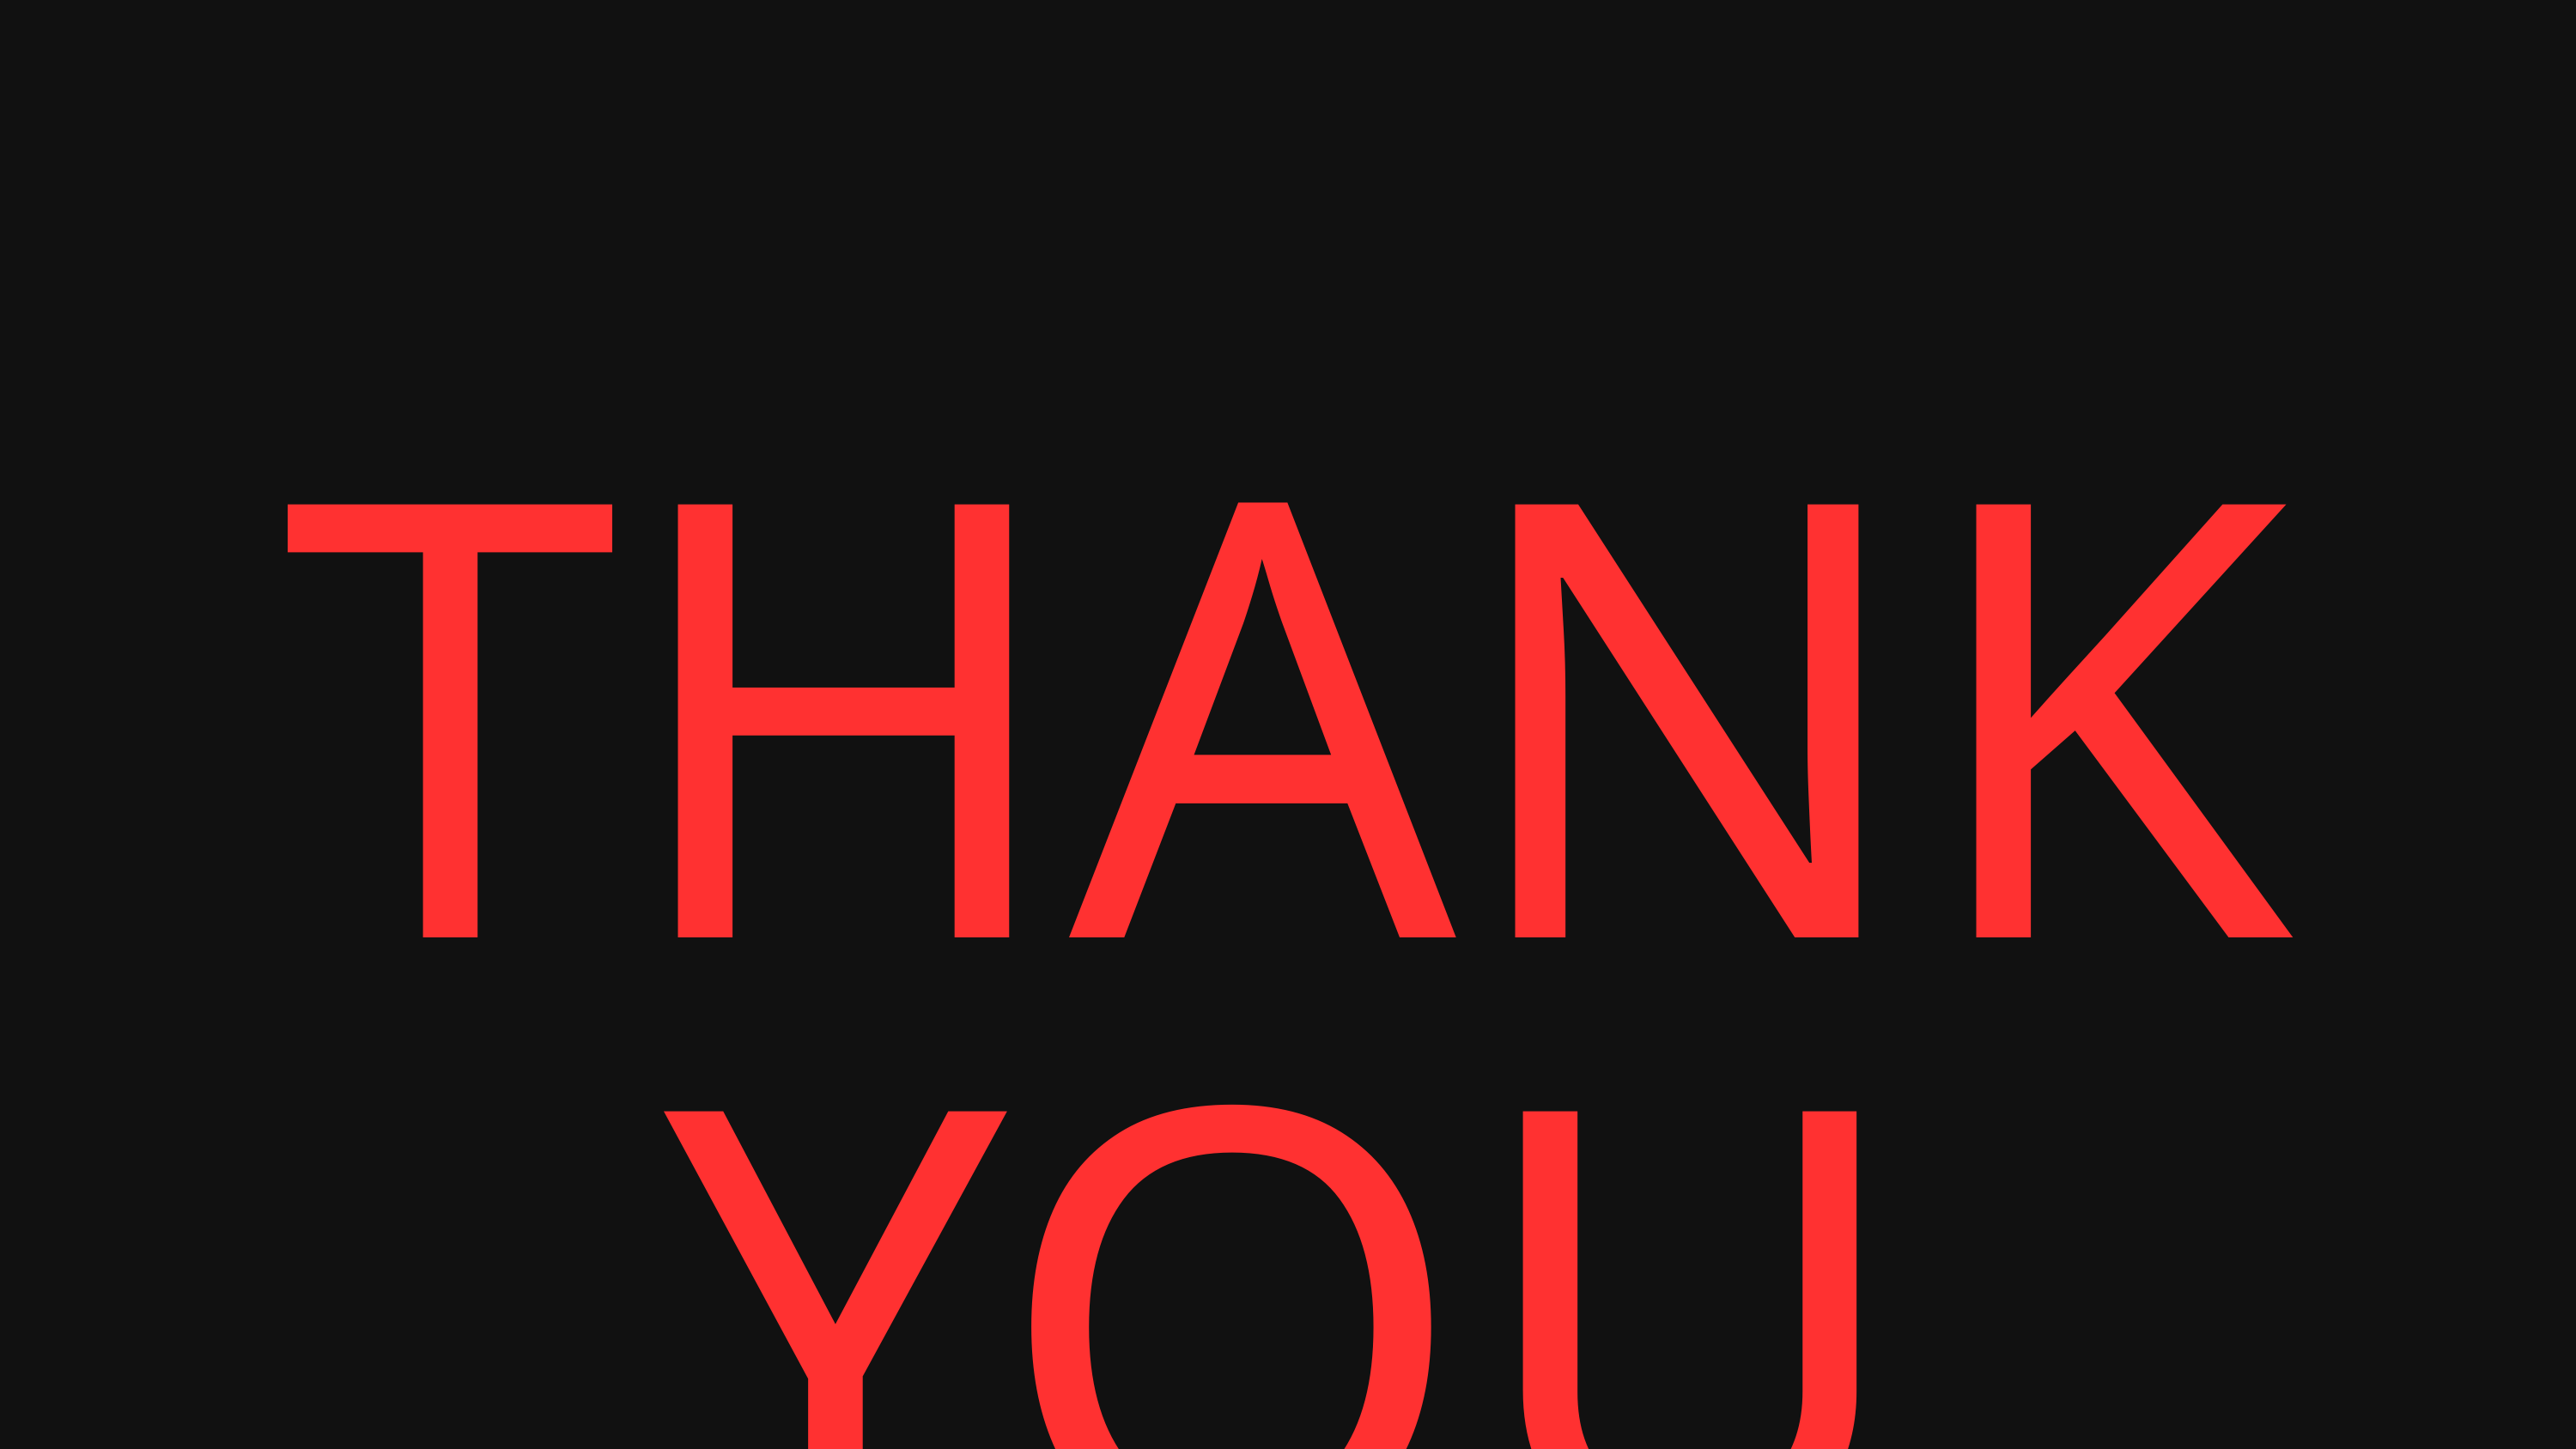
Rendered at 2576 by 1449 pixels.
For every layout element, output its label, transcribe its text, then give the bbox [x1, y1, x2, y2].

text_box THANK YOU [169, 452, 2407, 1449]
